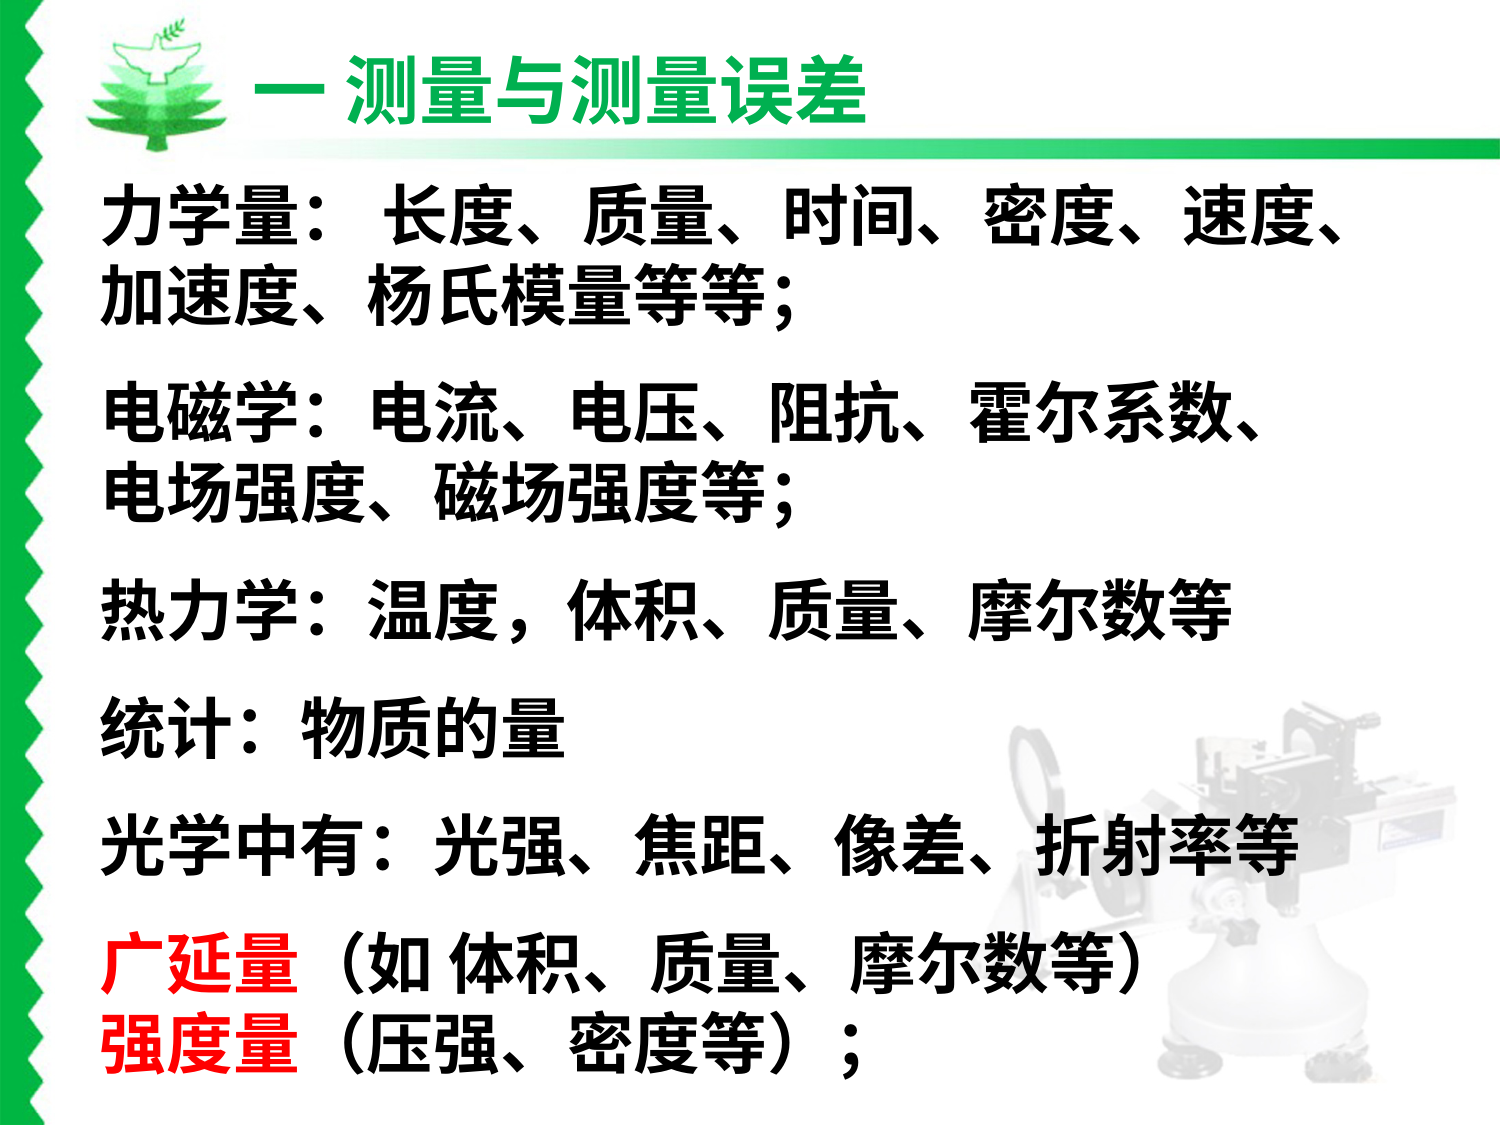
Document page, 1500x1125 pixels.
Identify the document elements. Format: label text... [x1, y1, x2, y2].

picture [0, 0, 1500, 1125]
text_box 统计：物质的量 [85, 679, 1352, 774]
text_box 光学中有：光强、焦距、像差、折射率等 [85, 796, 1346, 892]
text_box 热力学：温度，体积、质量、摩尔数等 [85, 561, 1314, 657]
text_box 一 测量与测量误差 [237, 46, 975, 134]
text_box 电磁学：电流、电压、阻抗、霍尔系数、电场强度、磁场强度等； [85, 363, 1352, 539]
text_box 力学量： 长度、质量、时间、密度、速度、加速度、杨氏模量等等； [85, 166, 1448, 341]
text_box 广延量（如 体积、质量、摩尔数等） 强度量（压强、密度等）； [85, 914, 1418, 1090]
